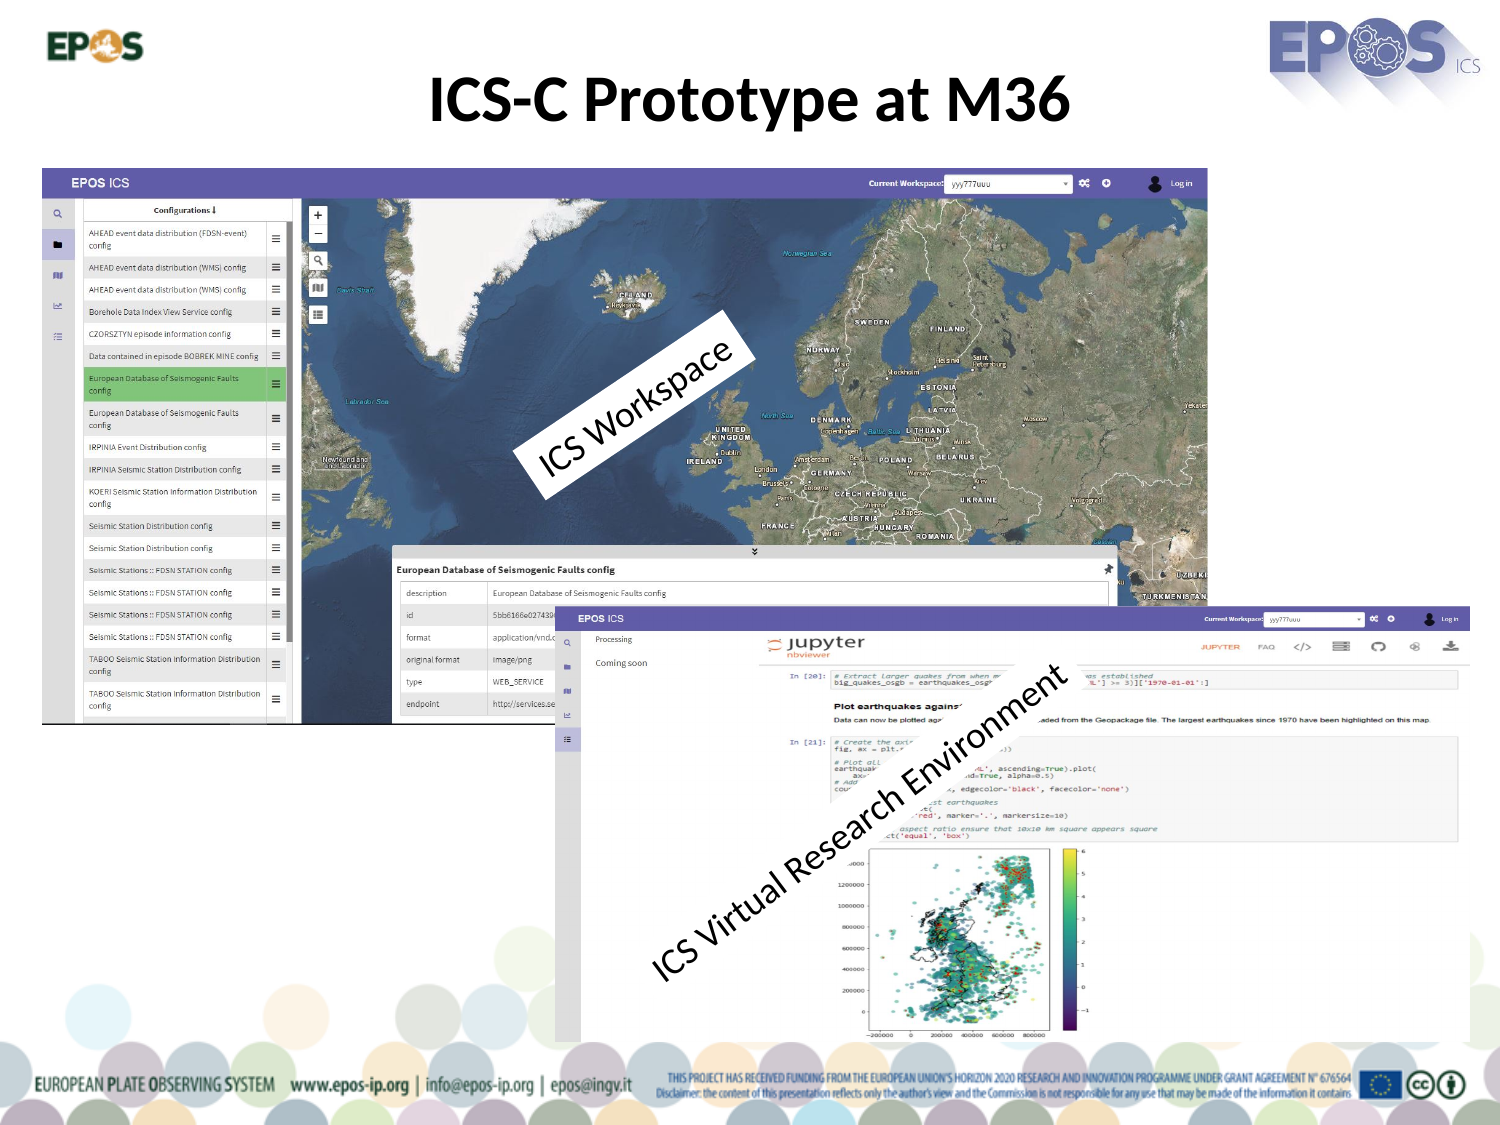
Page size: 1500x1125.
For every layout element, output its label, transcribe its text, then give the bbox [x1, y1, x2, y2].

picture [0, 143, 1500, 1125]
text_box ICS-C Prototype at M36 [0, 47, 1500, 143]
picture [0, 0, 1500, 117]
